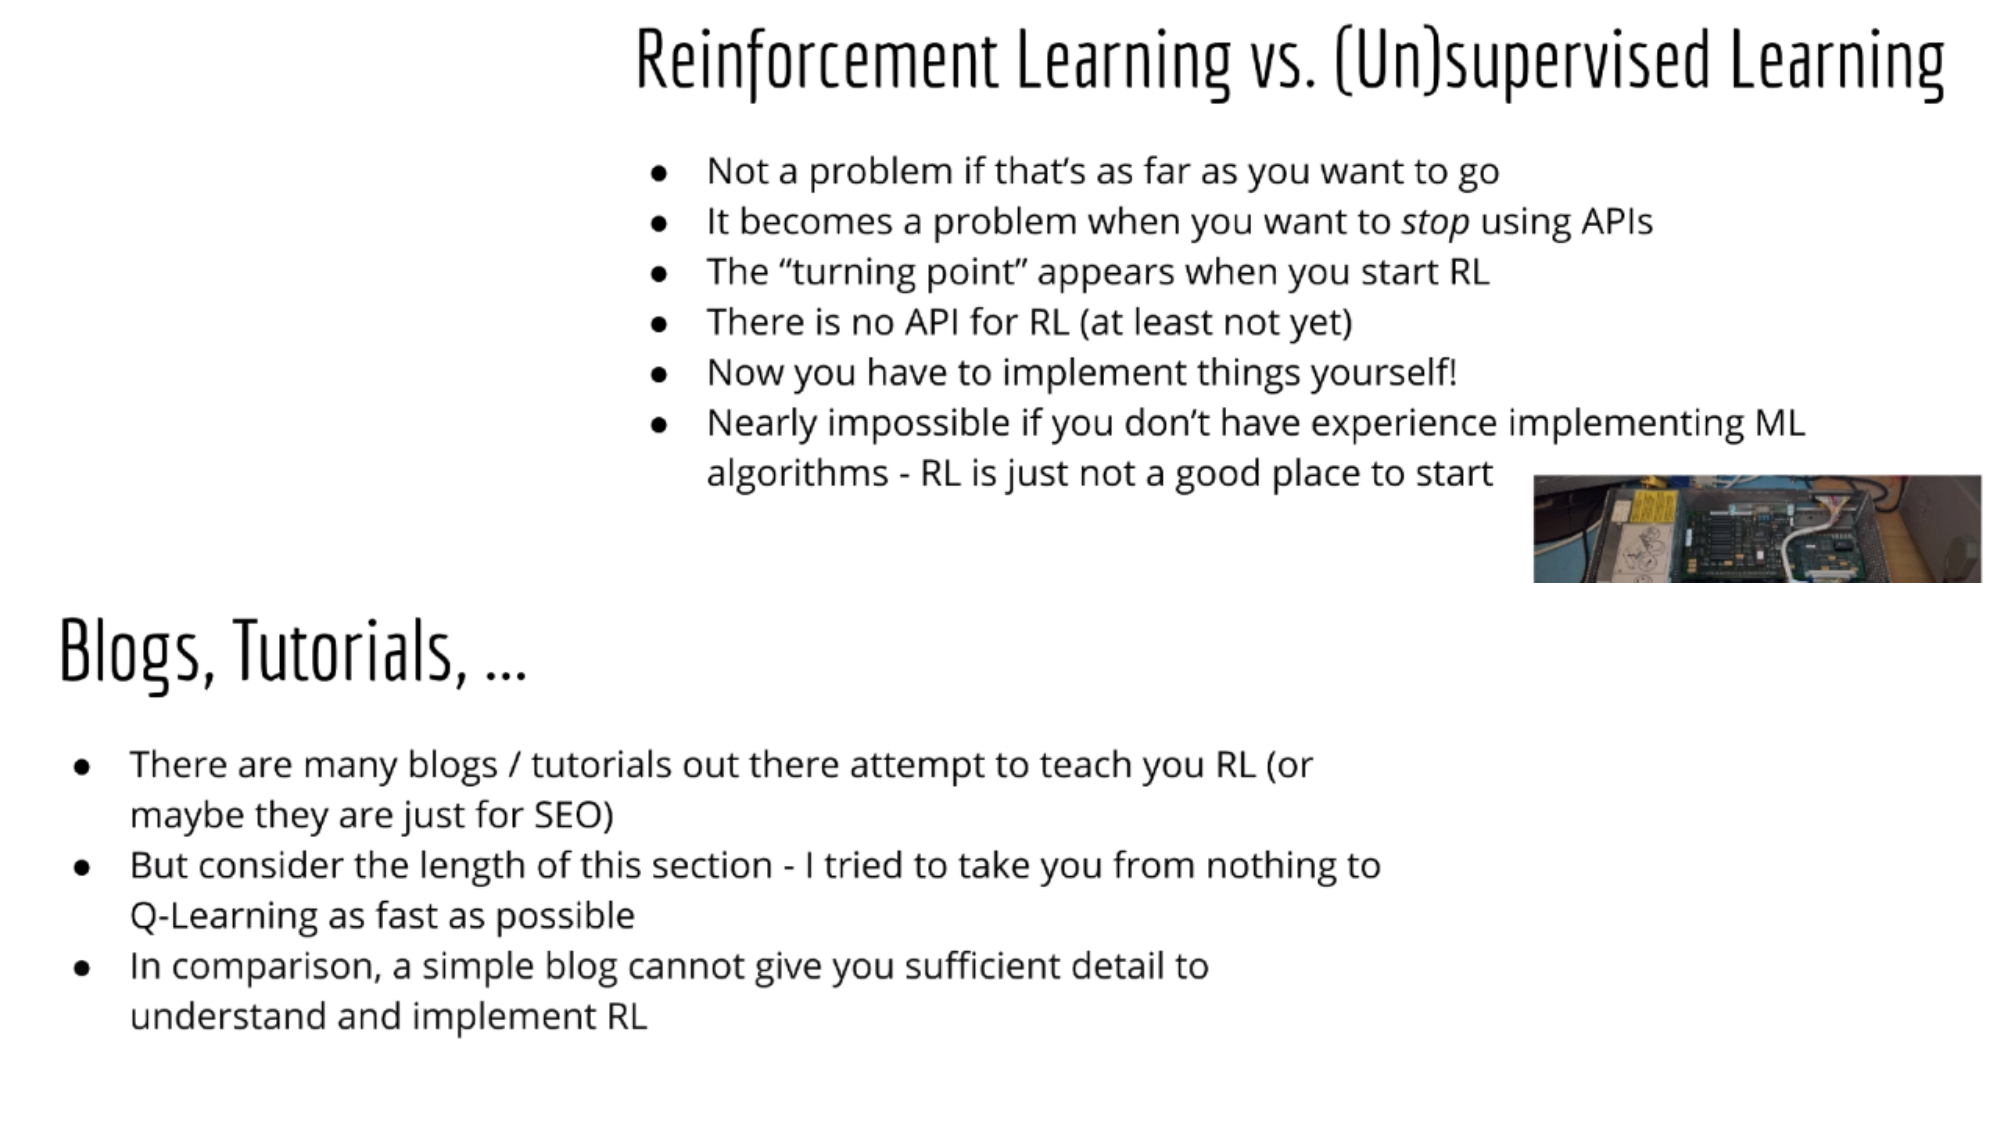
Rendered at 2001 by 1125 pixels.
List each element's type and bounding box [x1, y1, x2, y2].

picture [39, 602, 1426, 1056]
picture [613, 0, 2000, 583]
